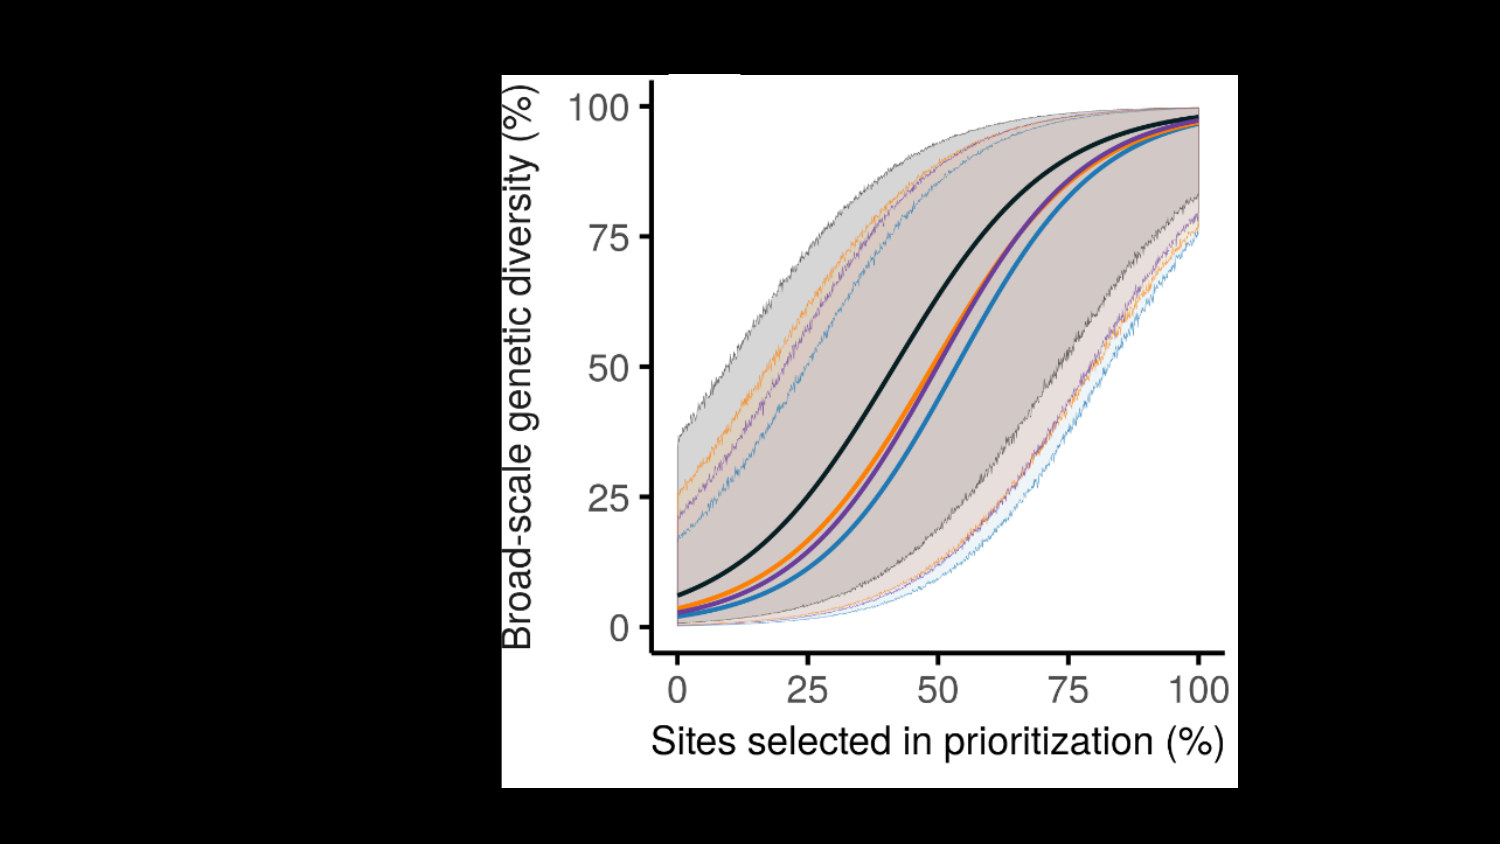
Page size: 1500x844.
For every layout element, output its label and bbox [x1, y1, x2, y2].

text_box [501, 75, 1239, 789]
